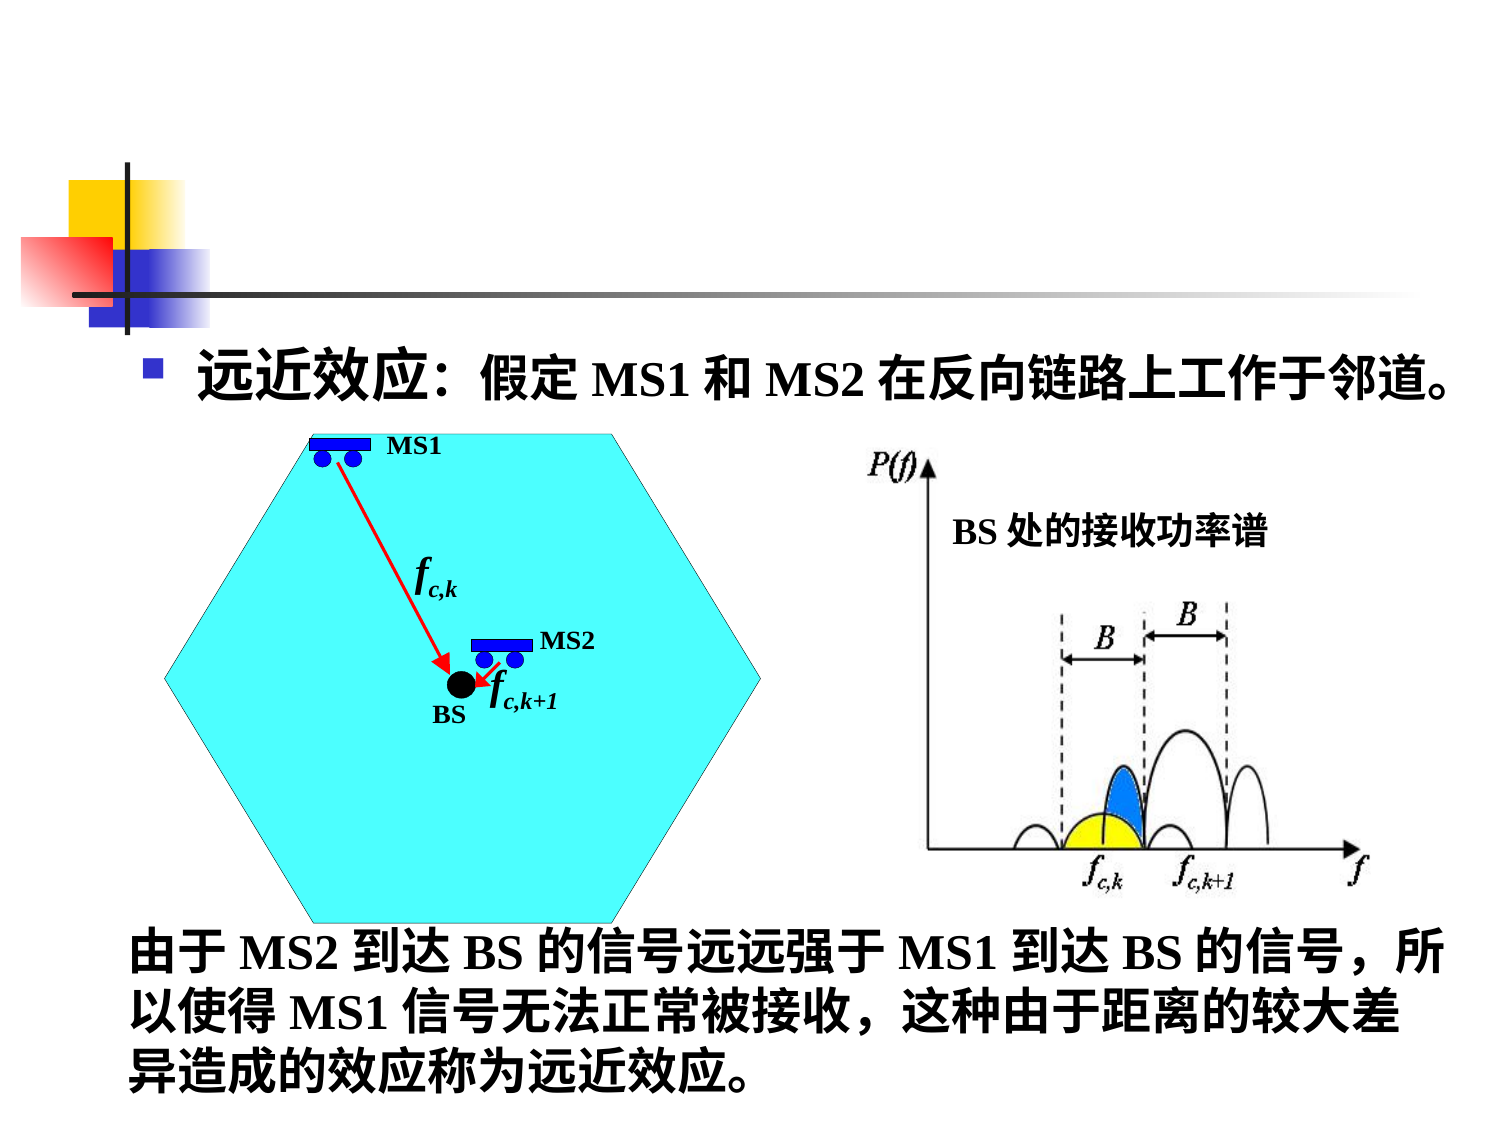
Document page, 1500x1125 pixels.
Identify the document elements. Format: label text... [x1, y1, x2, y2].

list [162, 424, 763, 926]
text_box 由于MS2到达BS的信号远远强于MS1到达BS的信号，所以使得MS1信号无法正常被接收，这种由于距离的较大差异造成的效应称为远近效应。 [112, 912, 1463, 1108]
list 远近效应：假定MS1和MS2在反向链路上工作于邻道。 [124, 330, 1463, 912]
picture [824, 424, 1426, 913]
